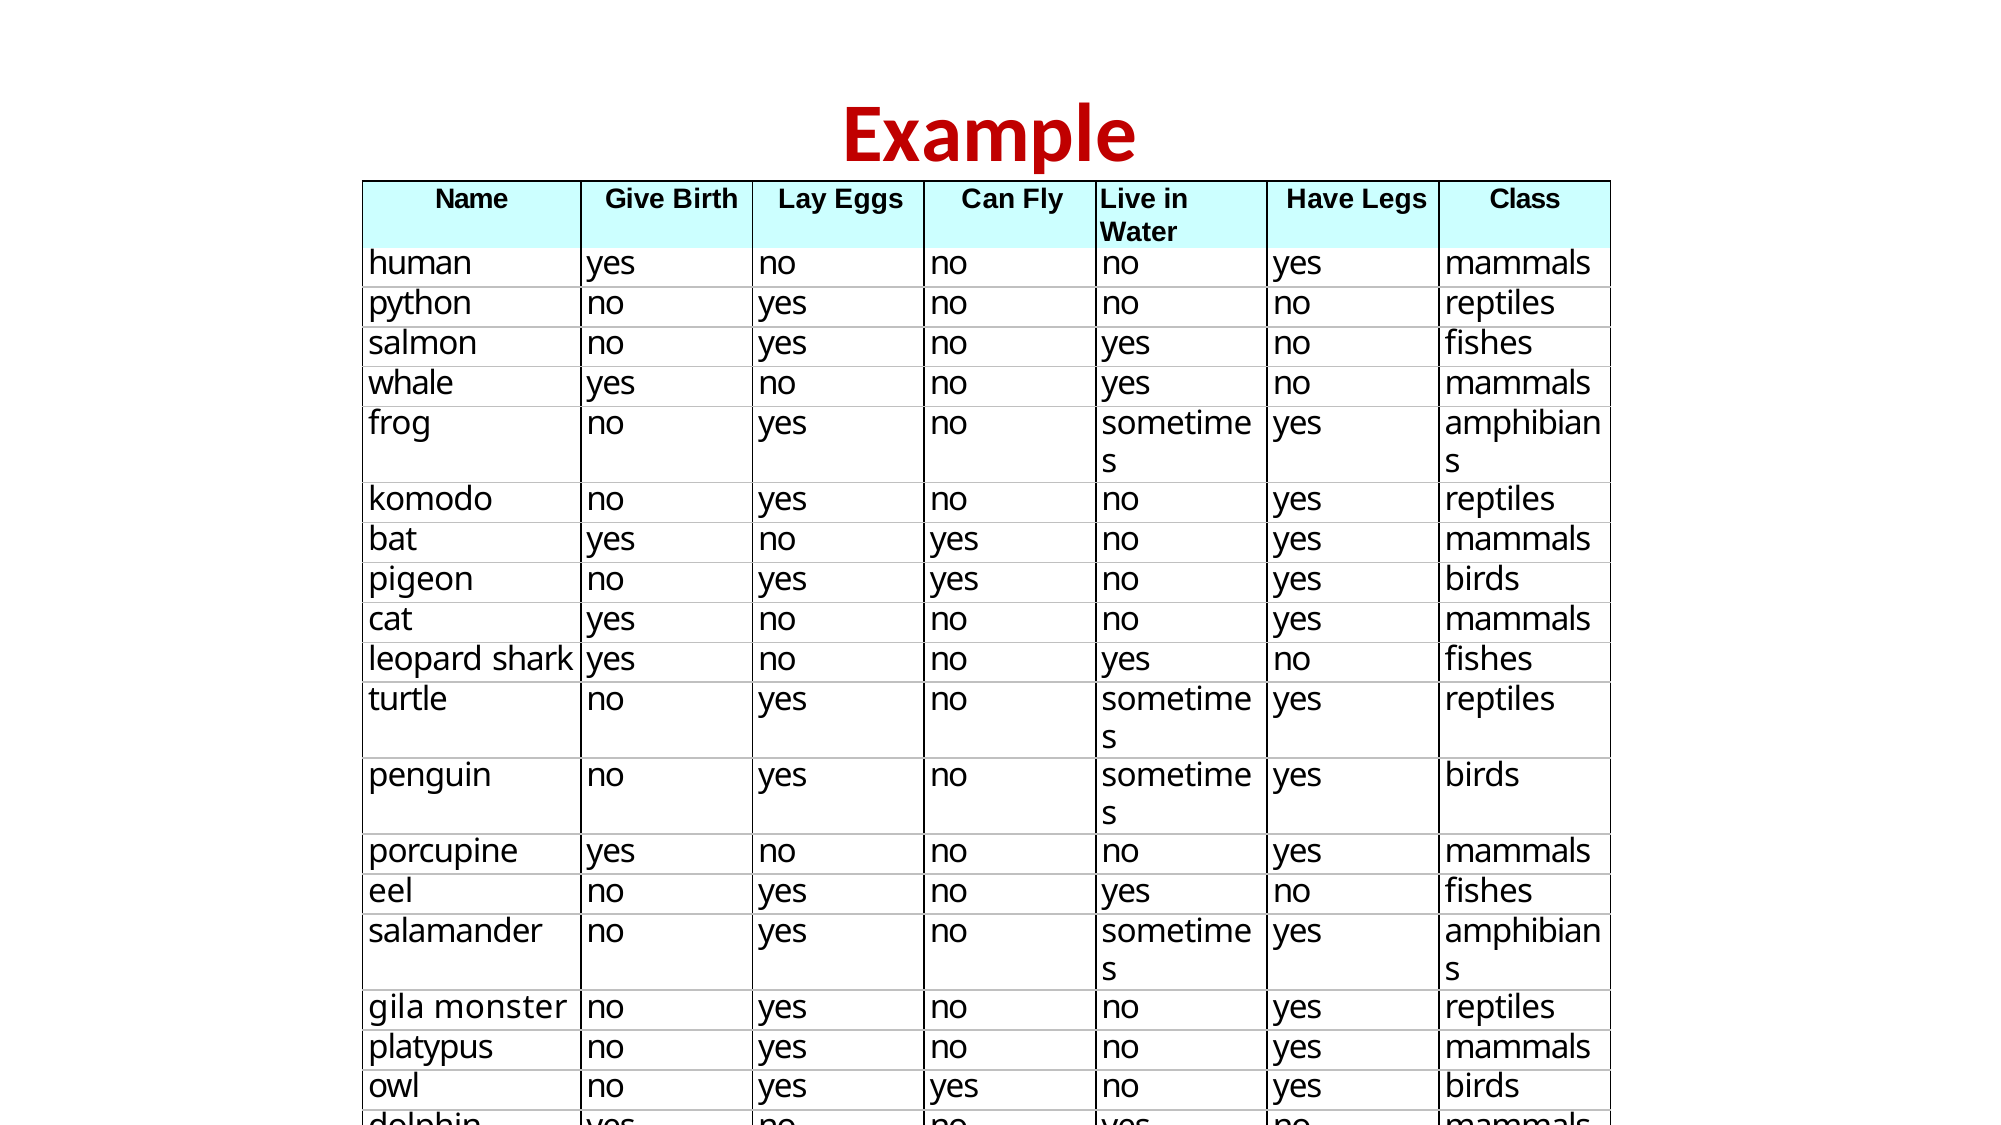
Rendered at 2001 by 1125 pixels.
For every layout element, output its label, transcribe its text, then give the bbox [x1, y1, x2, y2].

table_cell turtle [363, 683, 580, 757]
table_cell sometimes [1097, 915, 1266, 989]
table_cell no [1097, 835, 1266, 873]
table_cell yes [582, 603, 752, 642]
table_cell no [925, 683, 1095, 757]
table_header Give Birth [582, 182, 752, 248]
table_cell yes [582, 248, 752, 286]
table_cell no [925, 483, 1095, 522]
table_cell no [582, 563, 752, 602]
table_cell no [1268, 367, 1438, 406]
table_cell reptiles [1440, 288, 1610, 326]
table_header Have Legs [1268, 182, 1438, 248]
table_cell no [753, 1111, 923, 1125]
table_header Live in Water [1097, 182, 1266, 248]
table_cell no [925, 759, 1095, 833]
table_cell mammals [1440, 1111, 1610, 1125]
table_cell yes [1268, 407, 1438, 482]
table_cell platypus [363, 1031, 580, 1069]
table_cell human [363, 248, 580, 286]
table_cell no [925, 991, 1095, 1029]
table_cell no [925, 367, 1095, 406]
table_cell yes [582, 367, 752, 406]
table_cell no [925, 603, 1095, 642]
table_cell salmon [363, 328, 580, 366]
table_cell yes [582, 643, 752, 681]
table_cell yes [753, 915, 923, 989]
table_cell yes [1097, 328, 1266, 366]
table_cell no [582, 483, 752, 522]
table_cell sometimes [1097, 759, 1266, 833]
table_cell no [753, 248, 923, 286]
table_cell no [582, 991, 752, 1029]
table_cell no [1268, 328, 1438, 366]
table_cell reptiles [1440, 483, 1610, 522]
table_cell no [925, 1111, 1095, 1125]
table_cell yes [925, 523, 1095, 562]
table_cell fishes [1440, 643, 1610, 681]
table_cell yes [582, 523, 752, 562]
table_cell yes [753, 328, 923, 366]
table_header Lay Eggs [753, 182, 923, 248]
table_cell bat [363, 523, 580, 562]
table_cell yes [753, 563, 923, 602]
table_cell yes [753, 759, 923, 833]
table_cell whale [363, 367, 580, 406]
table_cell no [1097, 563, 1266, 602]
table_cell no [582, 915, 752, 989]
table_cell no [925, 328, 1095, 366]
table_cell salamander [363, 915, 580, 989]
table_cell no [582, 683, 752, 757]
table_cell porcupine [363, 835, 580, 873]
table_header Class [1440, 182, 1610, 248]
table_cell no [925, 643, 1095, 681]
table_cell leopard shark [363, 643, 580, 681]
table_header Name [363, 182, 580, 248]
table_cell no [582, 407, 752, 482]
table_cell fishes [1440, 875, 1610, 913]
table_cell no [925, 248, 1095, 286]
table_cell yes [1268, 1031, 1438, 1069]
table_cell frog [363, 407, 580, 482]
table_cell sometimes [1097, 407, 1266, 482]
table_cell no [1268, 1111, 1438, 1125]
table_cell yes [1268, 759, 1438, 833]
table_cell sometimes [1097, 683, 1266, 757]
table_cell no [925, 407, 1095, 482]
table_cell yes [925, 1071, 1095, 1109]
table_cell no [1097, 483, 1266, 522]
table_cell yes [1097, 643, 1266, 681]
table_cell yes [1268, 683, 1438, 757]
table_cell amphibians [1440, 407, 1610, 482]
table_cell amphibians [1440, 915, 1610, 989]
table_cell yes [753, 683, 923, 757]
table_cell owl [363, 1071, 580, 1109]
table_cell yes [1268, 603, 1438, 642]
table_cell no [582, 1071, 752, 1109]
table_cell yes [582, 835, 752, 873]
table_cell no [582, 288, 752, 326]
table_cell no [1097, 603, 1266, 642]
title Example [840, 75, 1160, 180]
table_cell no [925, 875, 1095, 913]
table_cell no [1097, 991, 1266, 1029]
table_cell yes [1268, 835, 1438, 873]
table_cell yes [753, 483, 923, 522]
table_cell python [363, 288, 580, 326]
table_cell penguin [363, 759, 580, 833]
table_cell birds [1440, 563, 1610, 602]
table_cell no [925, 288, 1095, 326]
table_cell no [1268, 643, 1438, 681]
table_cell no [753, 367, 923, 406]
table_cell cat [363, 603, 580, 642]
table_cell no [1268, 288, 1438, 326]
table_cell no [1268, 875, 1438, 913]
table_cell mammals [1440, 367, 1610, 406]
table_cell mammals [1440, 523, 1610, 562]
table_cell no [925, 1031, 1095, 1069]
table_cell no [753, 523, 923, 562]
table_cell yes [1097, 1111, 1266, 1125]
table_cell yes [582, 1111, 752, 1125]
table_cell gila monster [363, 991, 580, 1029]
table_cell yes [753, 991, 923, 1029]
table_cell mammals [1440, 248, 1610, 286]
table_cell no [925, 915, 1095, 989]
table_cell eel [363, 875, 580, 913]
table_cell mammals [1440, 1031, 1610, 1069]
table_cell no [1097, 523, 1266, 562]
table_cell no [582, 875, 752, 913]
table_cell yes [1268, 1071, 1438, 1109]
table_cell yes [753, 288, 923, 326]
table_cell yes [753, 875, 923, 913]
table_cell fishes [1440, 328, 1610, 366]
table_cell no [582, 1031, 752, 1069]
table_cell yes [753, 407, 923, 482]
table_cell yes [753, 1031, 923, 1069]
table_header Can Fly [925, 182, 1095, 248]
table_cell birds [1440, 759, 1610, 833]
table_cell mammals [1440, 835, 1610, 873]
table_cell yes [1097, 875, 1266, 913]
table_cell no [1097, 248, 1266, 286]
table_cell yes [753, 1071, 923, 1109]
table_cell yes [925, 563, 1095, 602]
table_cell yes [1268, 915, 1438, 989]
table_cell no [582, 759, 752, 833]
table_cell pigeon [363, 563, 580, 602]
table_cell no [1097, 288, 1266, 326]
table_cell no [1097, 1071, 1266, 1109]
table_cell reptiles [1440, 683, 1610, 757]
table_cell yes [1268, 523, 1438, 562]
table_cell birds [1440, 1071, 1610, 1109]
table_cell no [582, 328, 752, 366]
table_cell yes [1268, 483, 1438, 522]
table_cell mammals [1440, 603, 1610, 642]
table_cell no [753, 643, 923, 681]
table_cell no [753, 603, 923, 642]
table_cell no [753, 835, 923, 873]
table_cell dolphin [363, 1111, 580, 1125]
table_cell yes [1268, 248, 1438, 286]
table_cell komodo [363, 483, 580, 522]
table_cell yes [1097, 367, 1266, 406]
table_cell no [1097, 1031, 1266, 1069]
table_cell yes [1268, 563, 1438, 602]
table_cell yes [1268, 991, 1438, 1029]
table_cell reptiles [1440, 991, 1610, 1029]
table_cell no [925, 835, 1095, 873]
